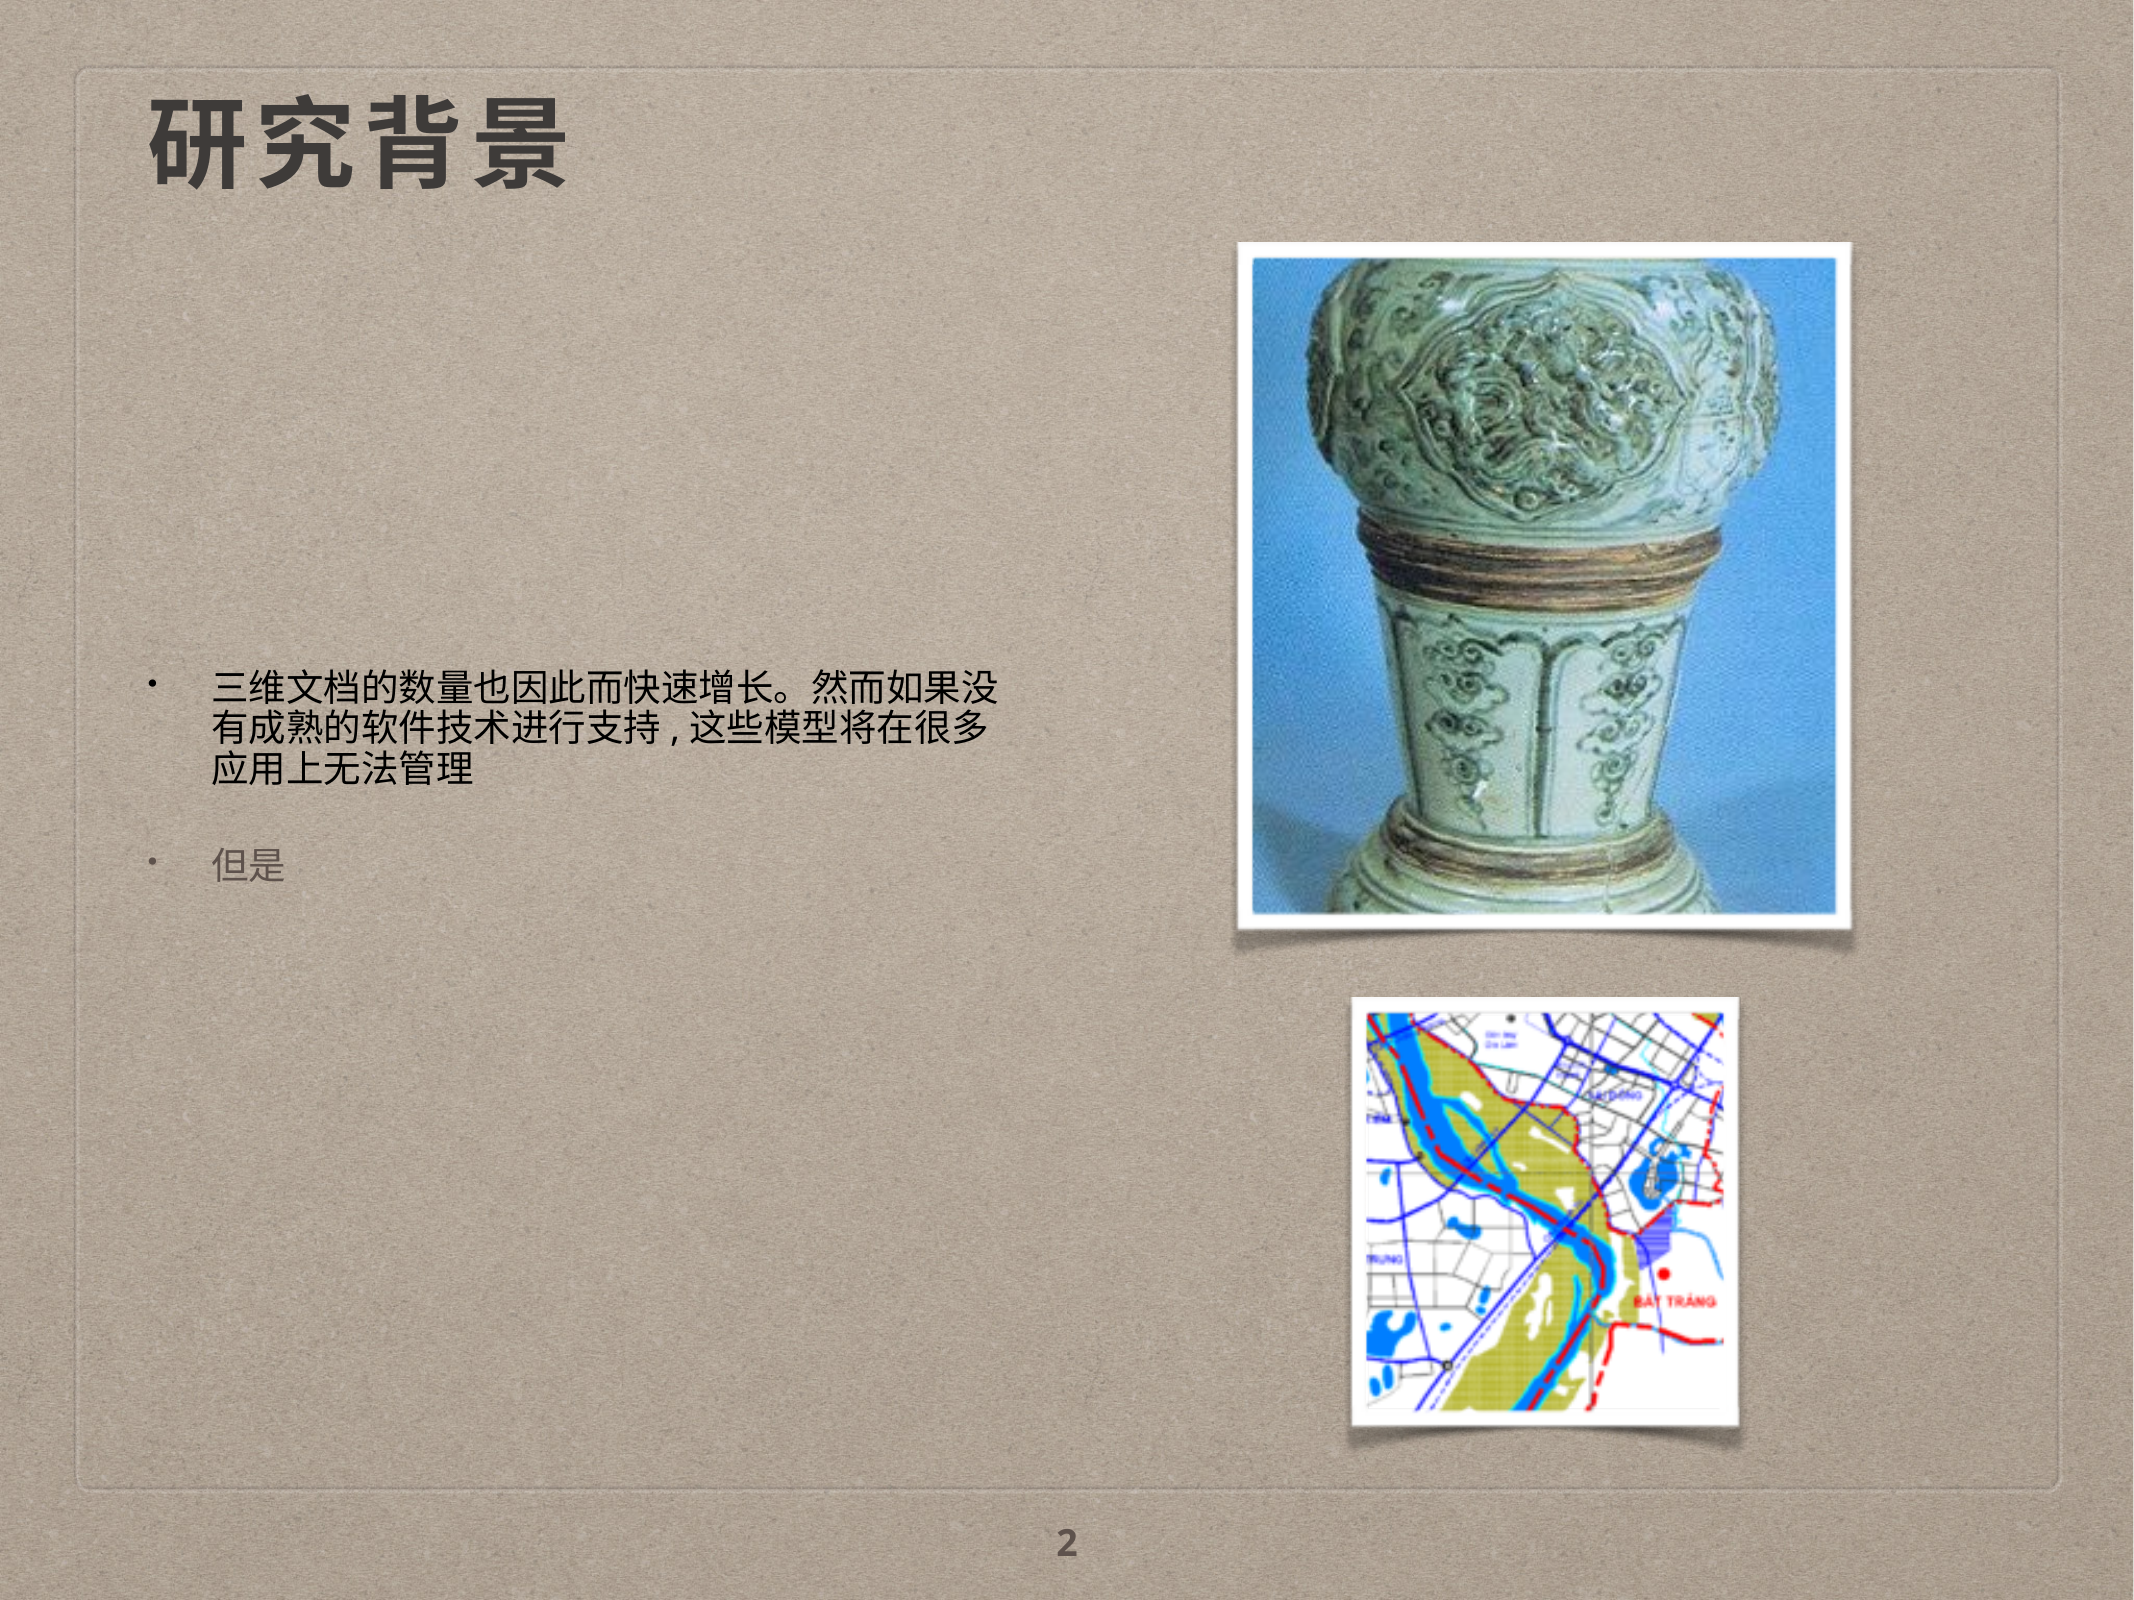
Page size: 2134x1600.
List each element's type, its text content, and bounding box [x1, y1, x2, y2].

picture [0, 0, 2134, 1600]
title 研究背景 [147, 103, 1986, 386]
slide_number 2 [1044, 1518, 1089, 1588]
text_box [1344, 997, 1747, 1457]
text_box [1230, 242, 1862, 959]
list 三维文档的数量也因此而快速增长。然而如果没有成熟的软件技术进行支持,这些模型将在很多应用上无法管理 但是 [147, 288, 1024, 1269]
